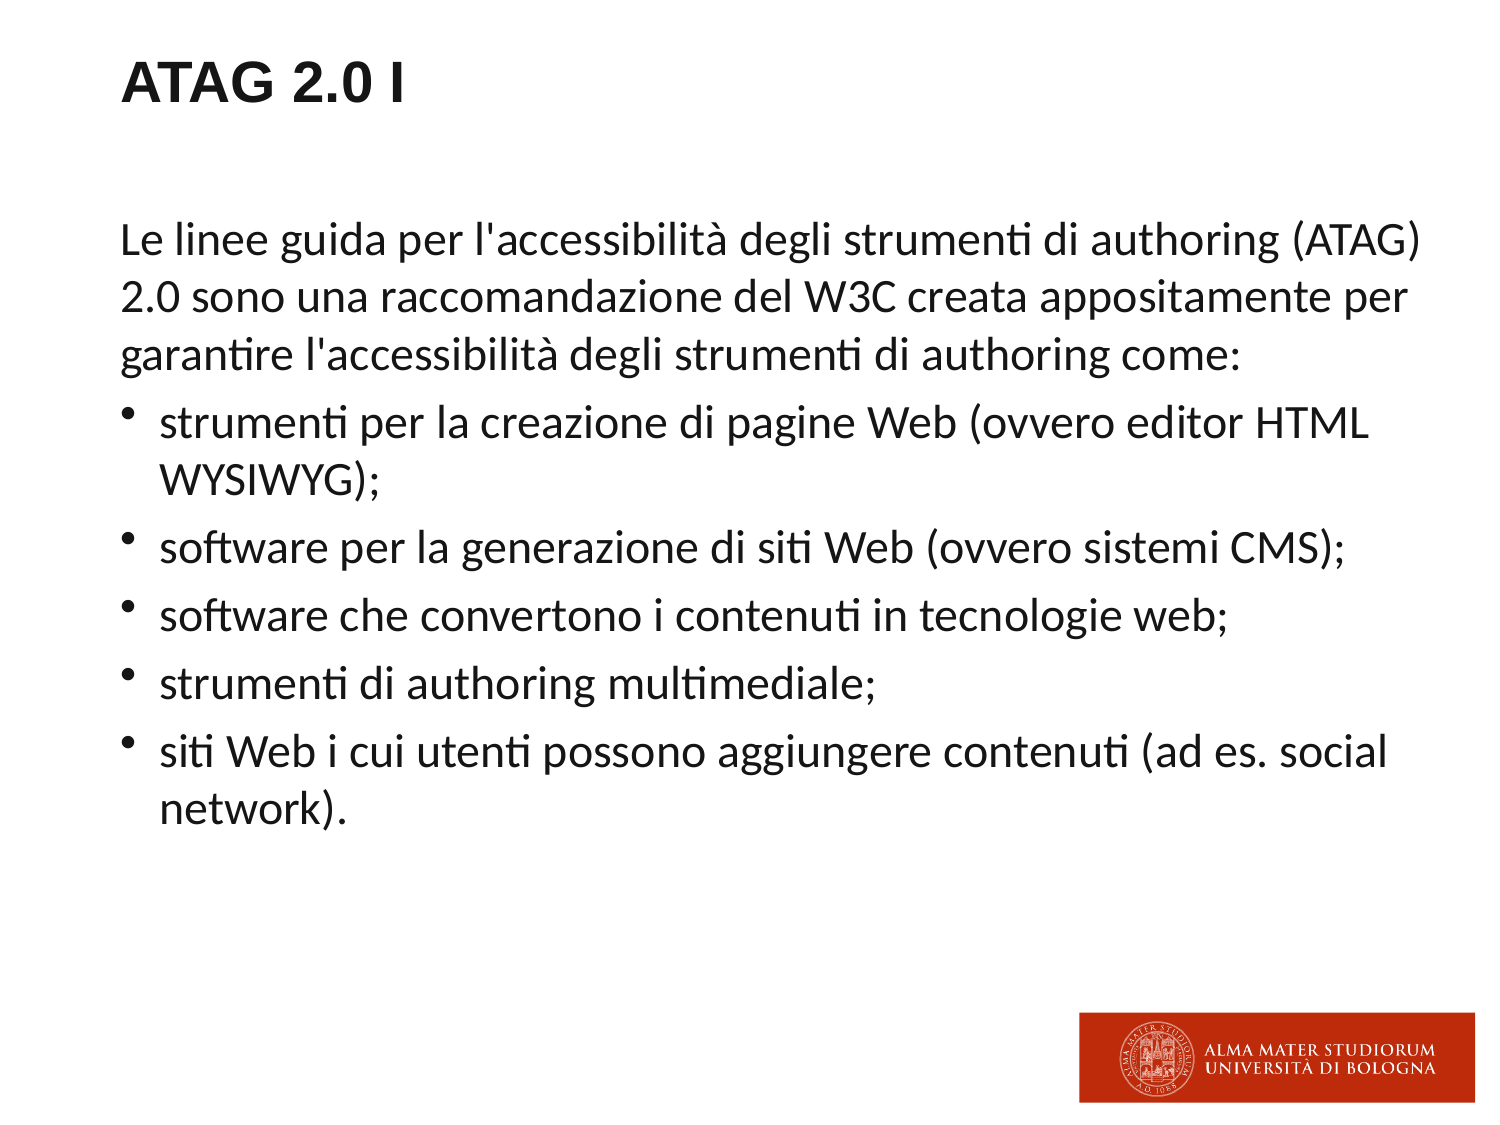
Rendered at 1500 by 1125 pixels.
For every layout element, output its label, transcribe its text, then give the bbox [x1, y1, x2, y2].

list Le linee guida per l'accessibilità degli strumenti di authoring (ATAG) 2.0 sono una raccomandazione del W3C creata appositamente per garantire l'accessibilità degli strumenti di authoring come: strumenti per la creazione di pagine Web (ovvero editor HTML WYSIWYG); software per la generazione di siti Web (ovvero sistemi CMS); software che convertono i contenuti in tecnologie web; strumenti di authoring multimediale; siti Web i cui utenti possono aggiungere contenuti (ad es. social network). [111, 199, 1463, 1001]
title ATAG 2.0 I [111, 0, 1463, 176]
picture [1112, 1014, 1442, 1102]
